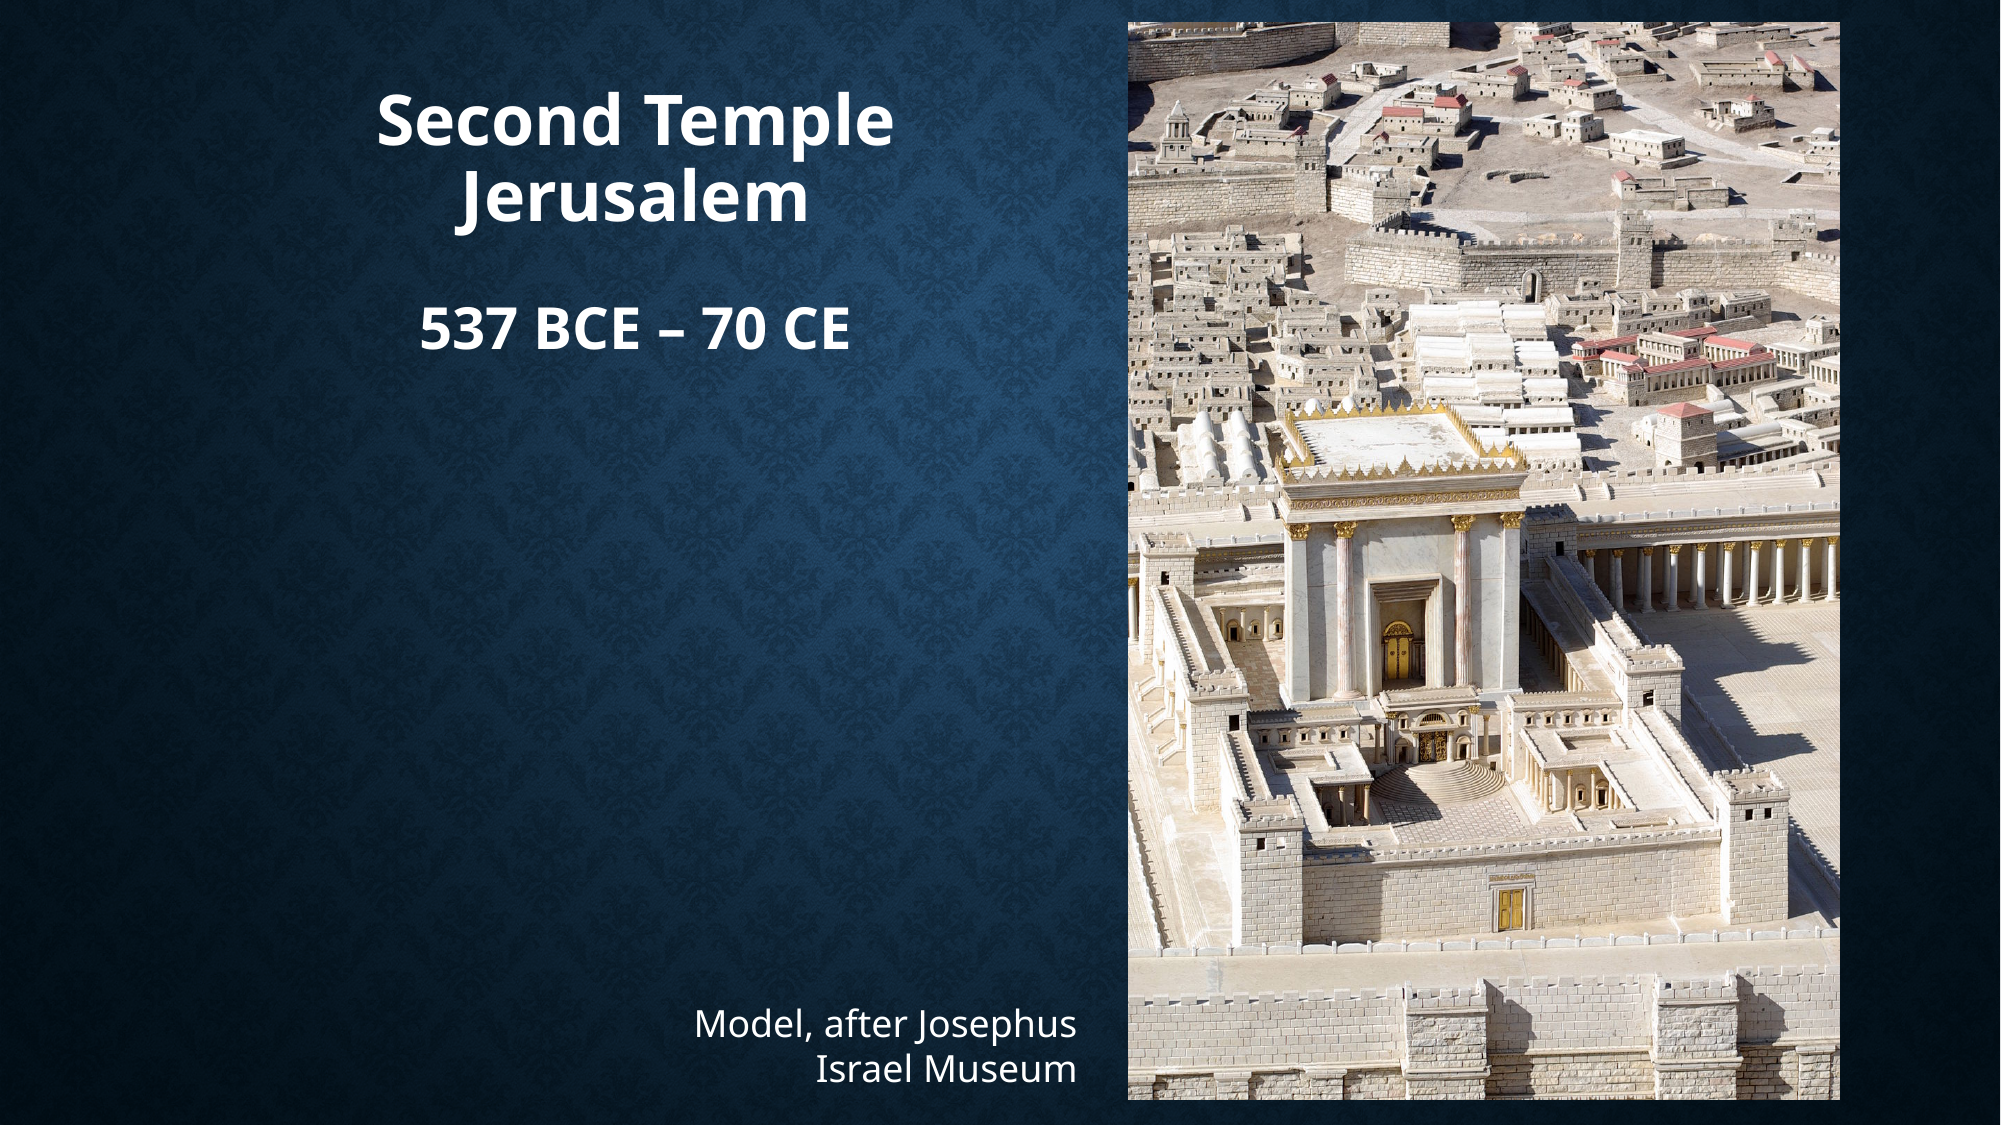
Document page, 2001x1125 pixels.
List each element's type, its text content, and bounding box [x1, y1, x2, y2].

text_box Model, after Josephus Israel Museum [678, 993, 1093, 1098]
picture [1128, 21, 1841, 1100]
text_box Second Temple Jerusalem 537 BCE – 70 CE [123, 77, 1121, 372]
